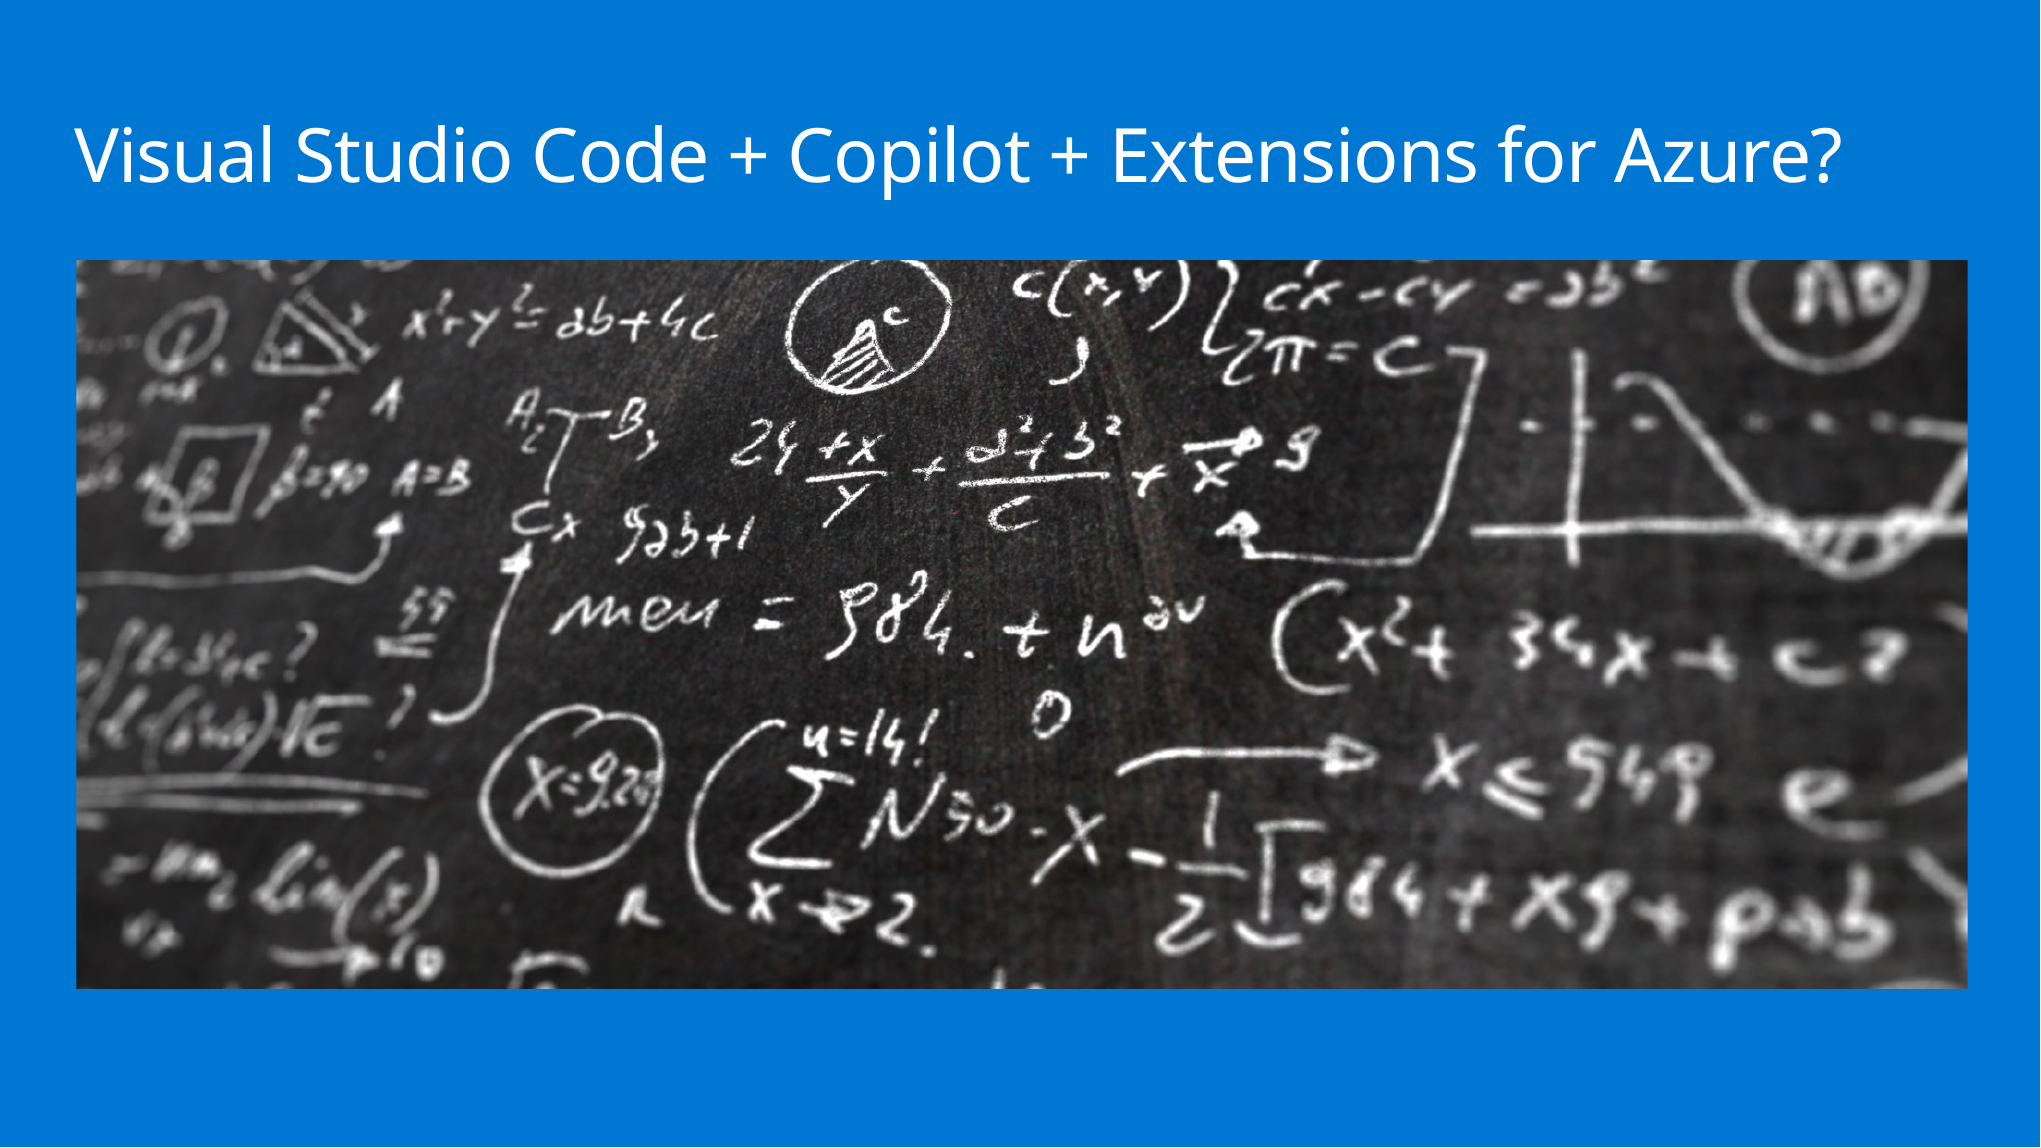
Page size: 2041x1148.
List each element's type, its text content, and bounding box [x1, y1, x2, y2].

picture [76, 260, 1968, 989]
text_box Visual Studio Code + Copilot + Extensions for Azure? [74, 90, 1966, 227]
